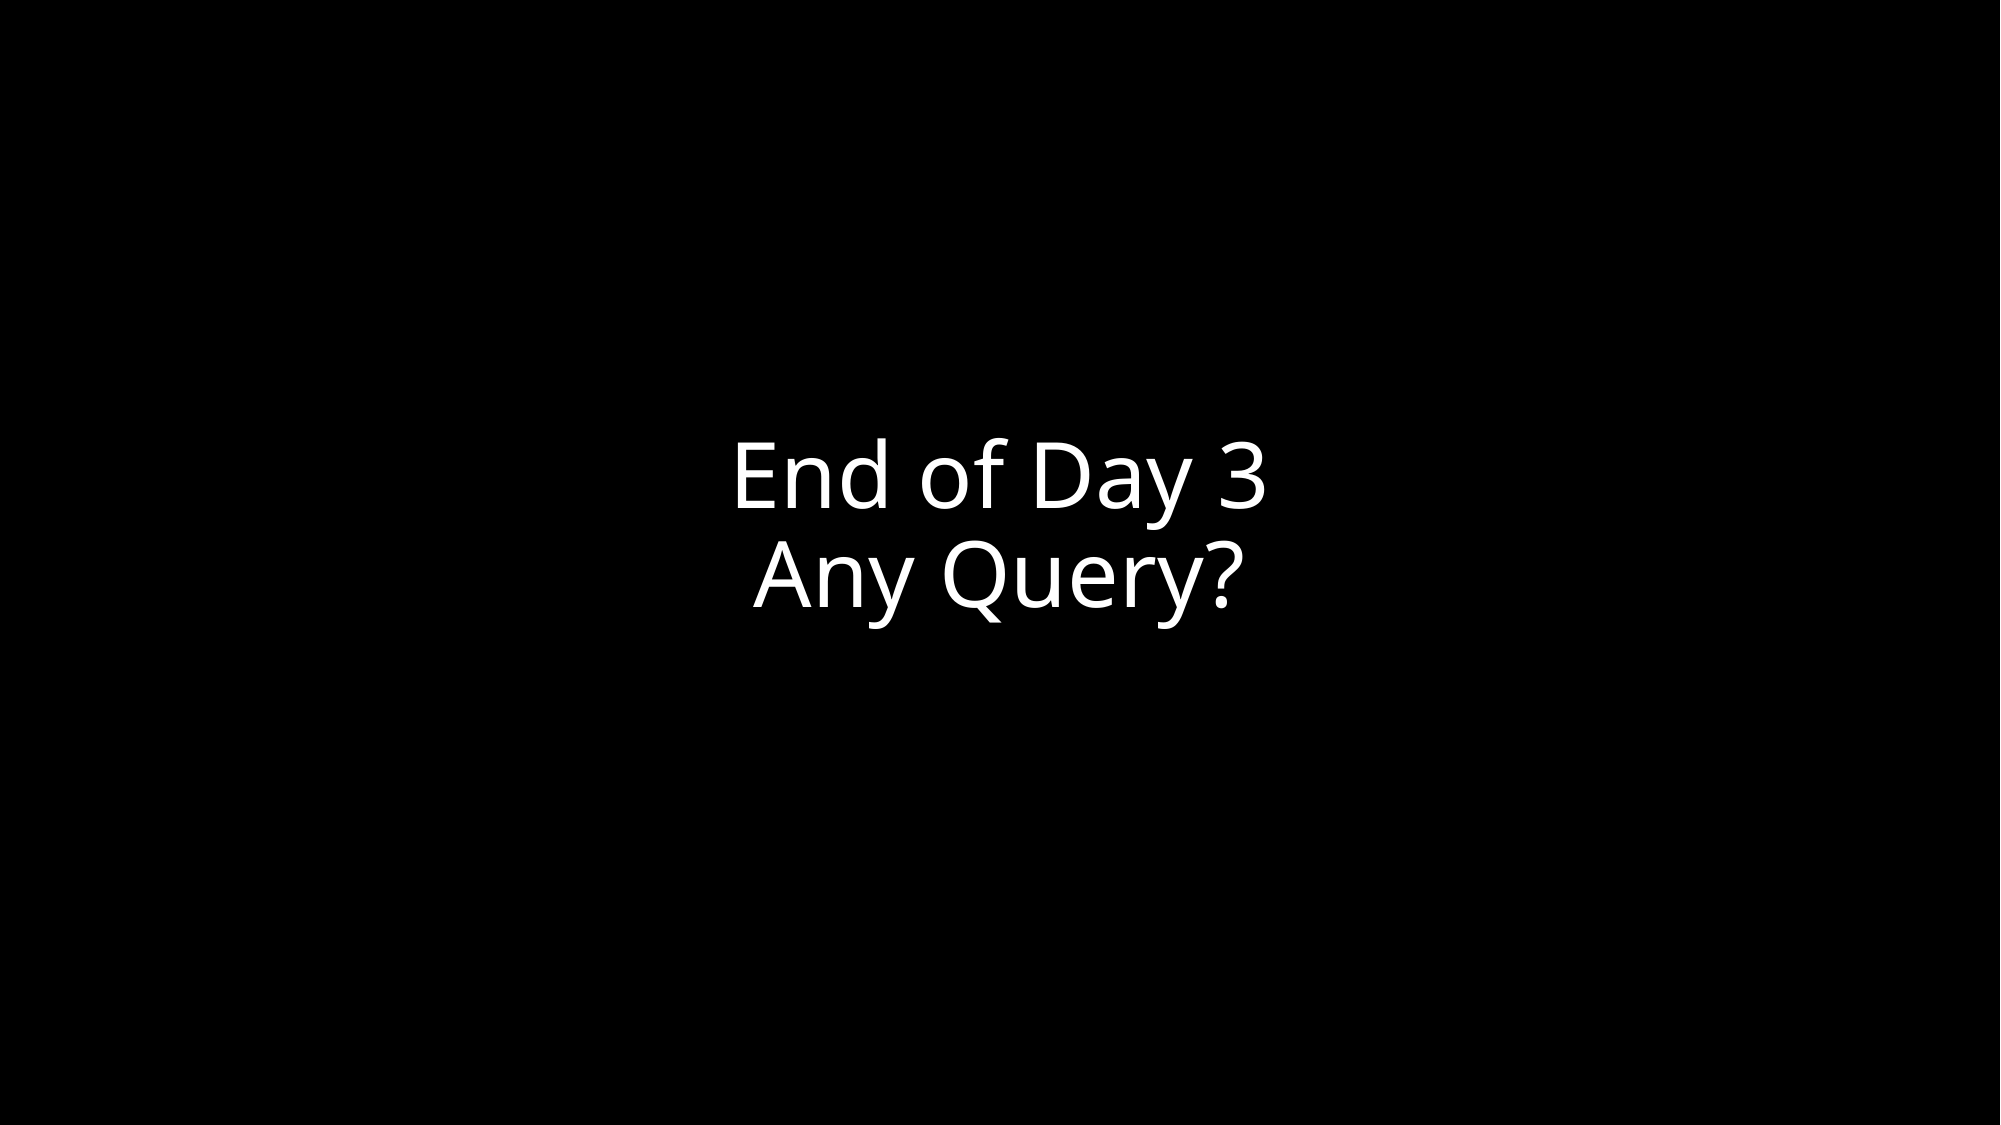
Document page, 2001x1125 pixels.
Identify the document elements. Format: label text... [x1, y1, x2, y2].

text_box End of Day 3 Any Query? [249, 421, 1750, 814]
